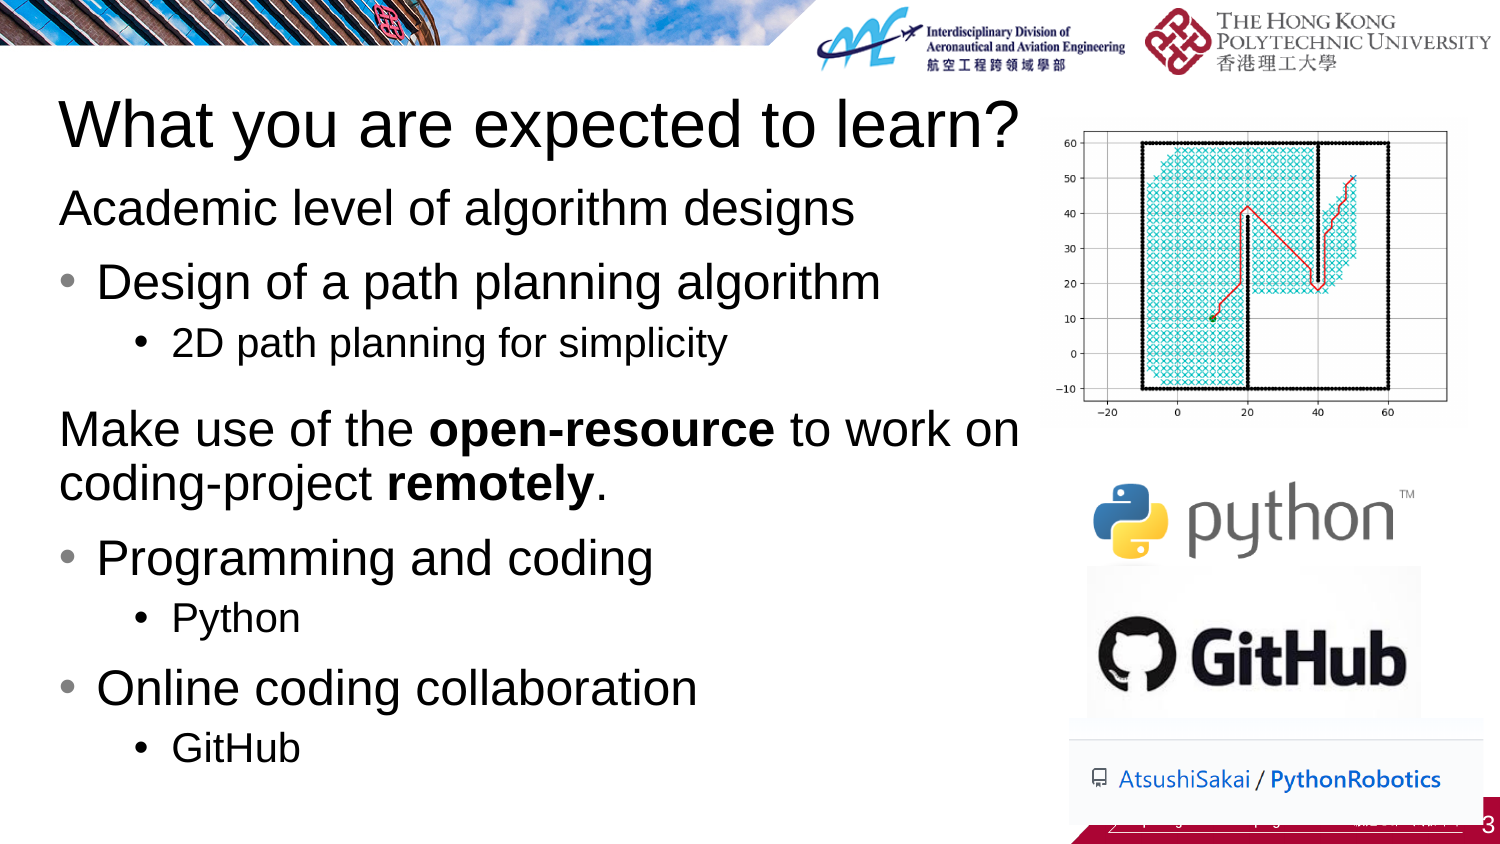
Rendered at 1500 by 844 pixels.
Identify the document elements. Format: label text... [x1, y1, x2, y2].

picture [0, 0, 1500, 844]
list Academic level of algorithm designs Design of a path planning algorithm 2D path planning for simplicity Make use of the open-resource to work on coding-project remotely. Programming and coding Python Online coding collaboration GitHub [43, 174, 1070, 789]
title What you are expected to learn? [43, 83, 1456, 169]
slide_number 3 [1353, 804, 1500, 842]
picture [92, 0, 99, 7]
